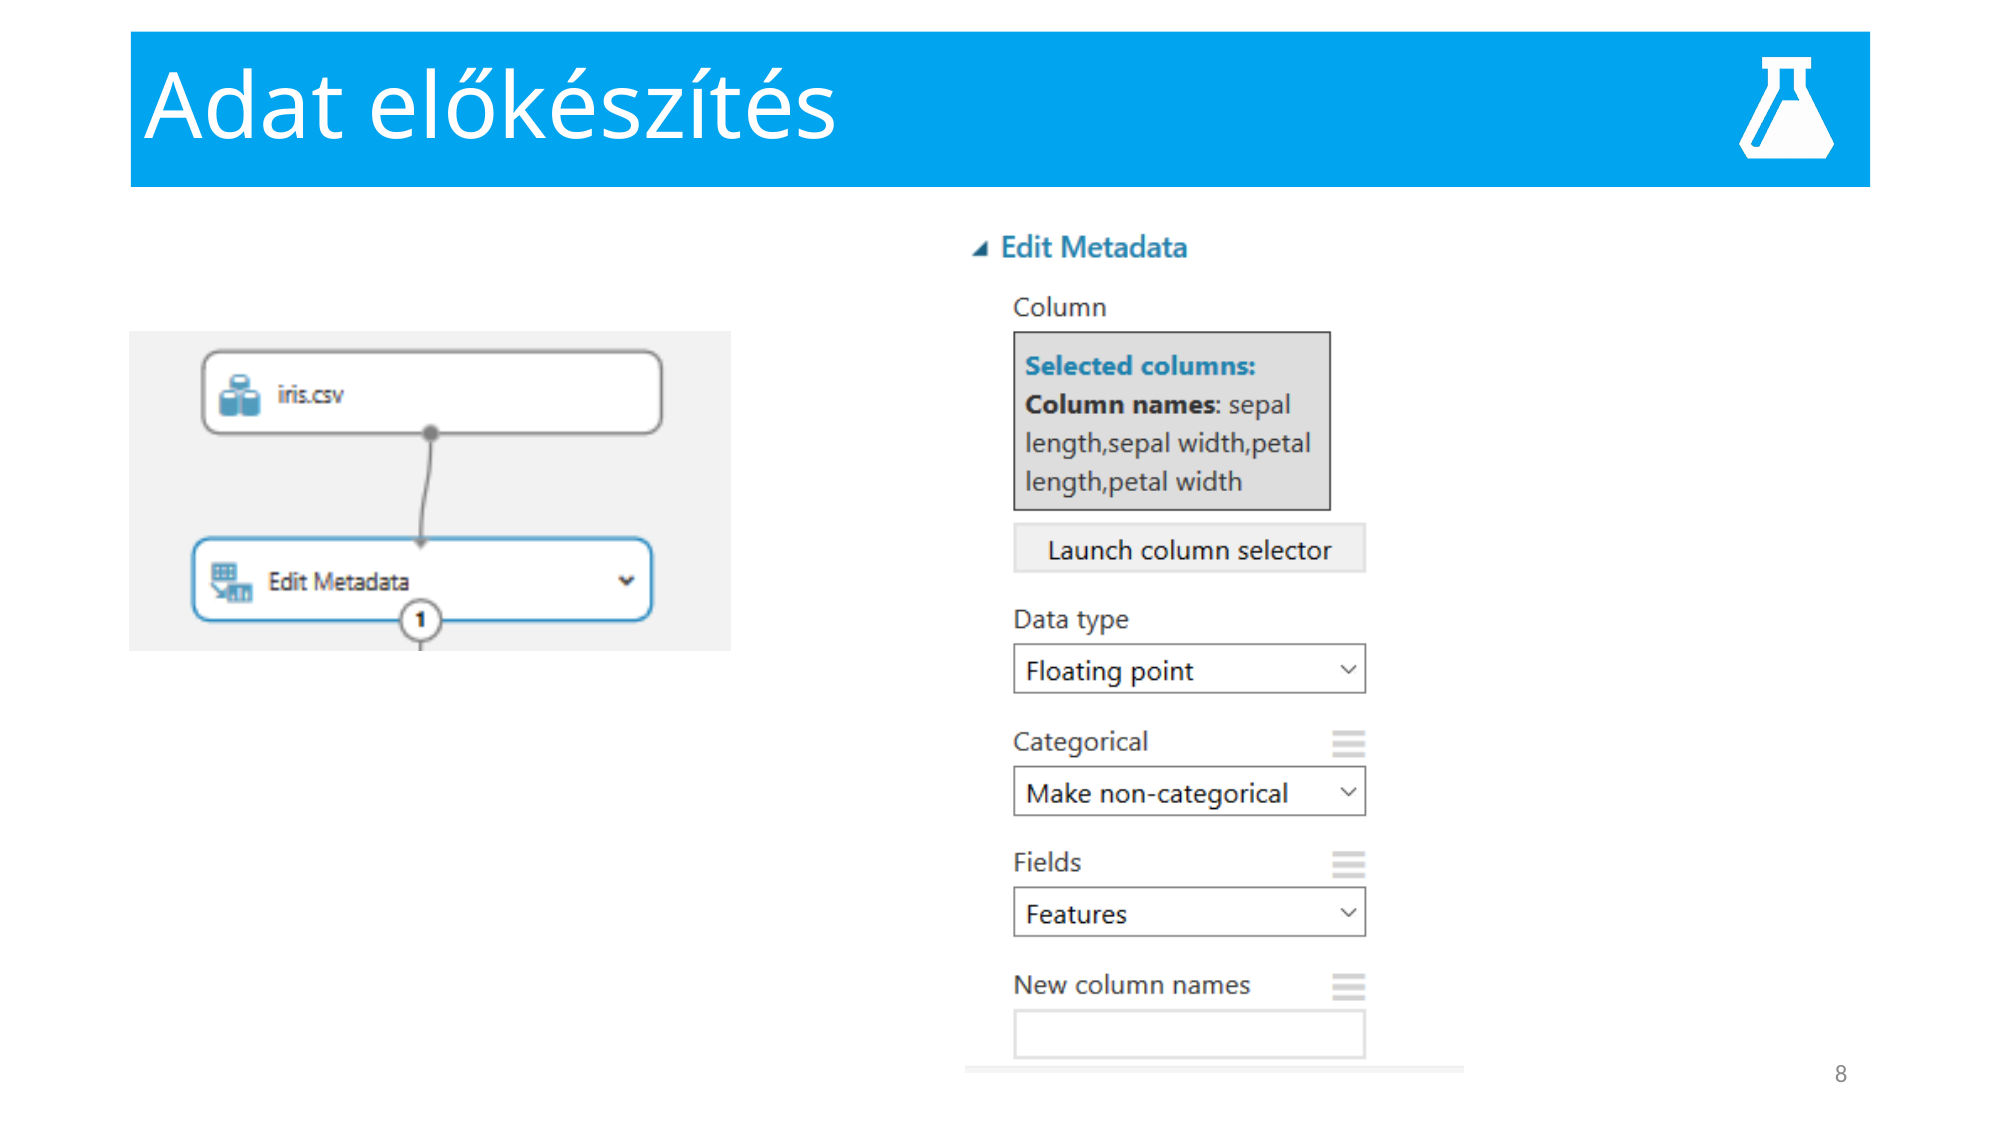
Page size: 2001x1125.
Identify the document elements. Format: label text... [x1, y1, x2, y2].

slide_number 8 [1412, 1042, 1863, 1103]
picture [1740, 58, 1833, 158]
title Adat előkészítés [129, 31, 1701, 187]
picture [129, 331, 731, 651]
picture [965, 226, 1464, 1073]
